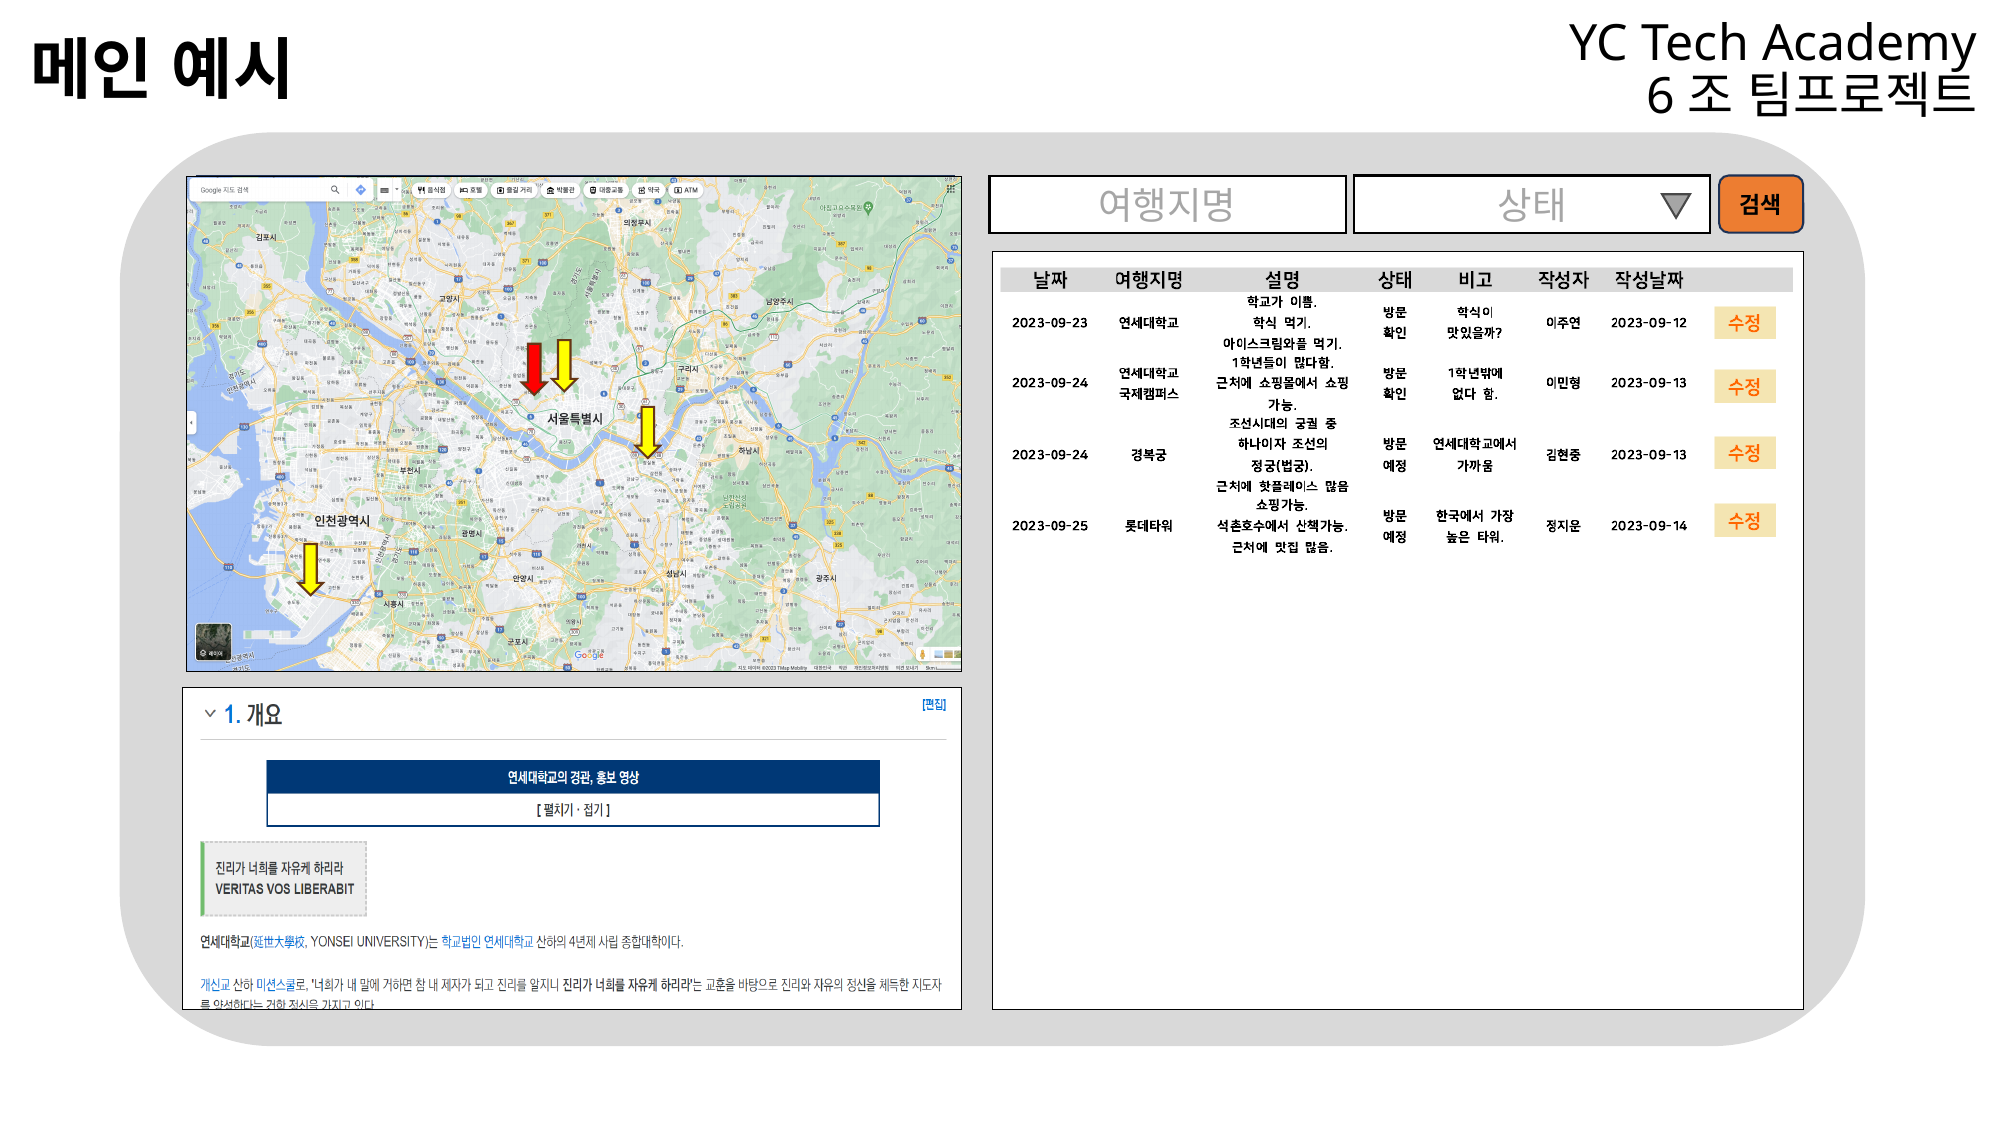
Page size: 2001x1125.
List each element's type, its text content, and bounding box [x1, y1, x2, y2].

title YC Tech Academy 6조 팀프로젝트 [492, 0, 1993, 133]
text_box 여행지명 [988, 175, 1347, 234]
text_box [118, 131, 1867, 1048]
picture [182, 687, 962, 1010]
text_box 상태 [1353, 174, 1711, 234]
text_box 검색 [1718, 174, 1805, 234]
text_box 메인 예시 [15, 19, 367, 115]
text_box [1660, 193, 1692, 220]
picture [186, 176, 962, 672]
picture [992, 251, 1804, 1010]
